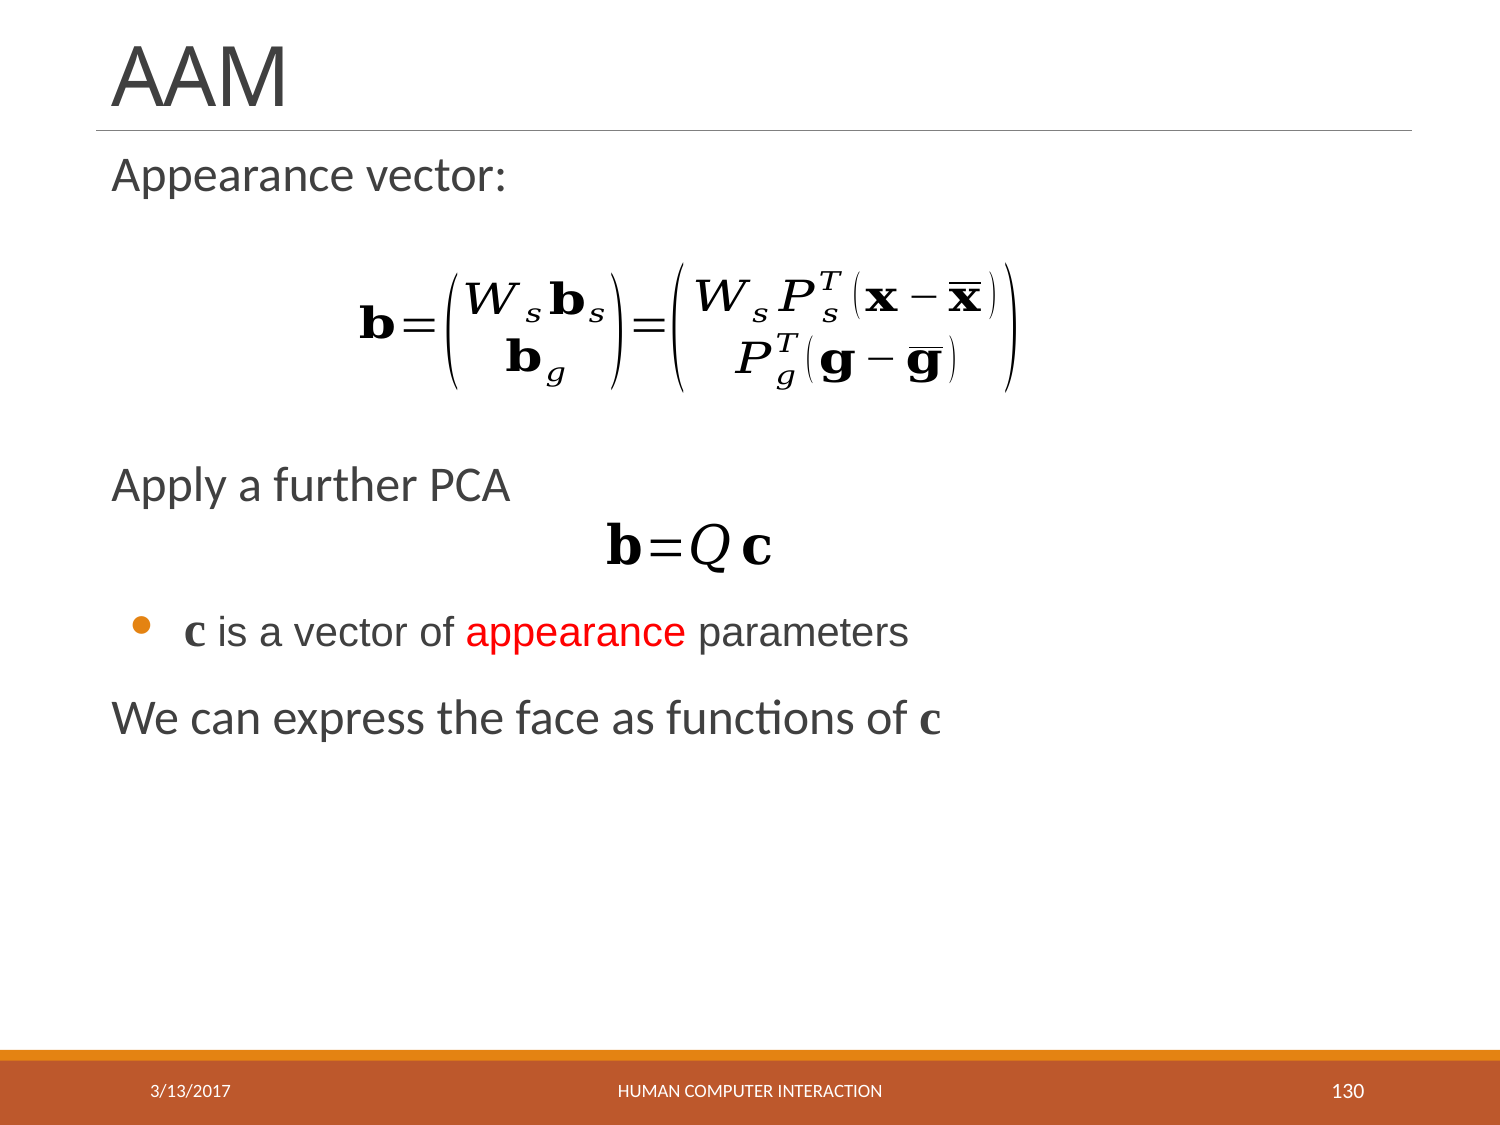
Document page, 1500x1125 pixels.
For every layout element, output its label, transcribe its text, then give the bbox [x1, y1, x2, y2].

footer HUMAN COMPUTER INTERACTION [453, 1059, 1047, 1120]
list Appearance vector: Apply a further PCA c is a vector of appearance parameters We can express the face as functions of c [96, 140, 1413, 1034]
title AAM [96, 19, 1413, 131]
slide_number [135, 1059, 440, 1120]
slide_number 130 [1218, 1059, 1380, 1120]
